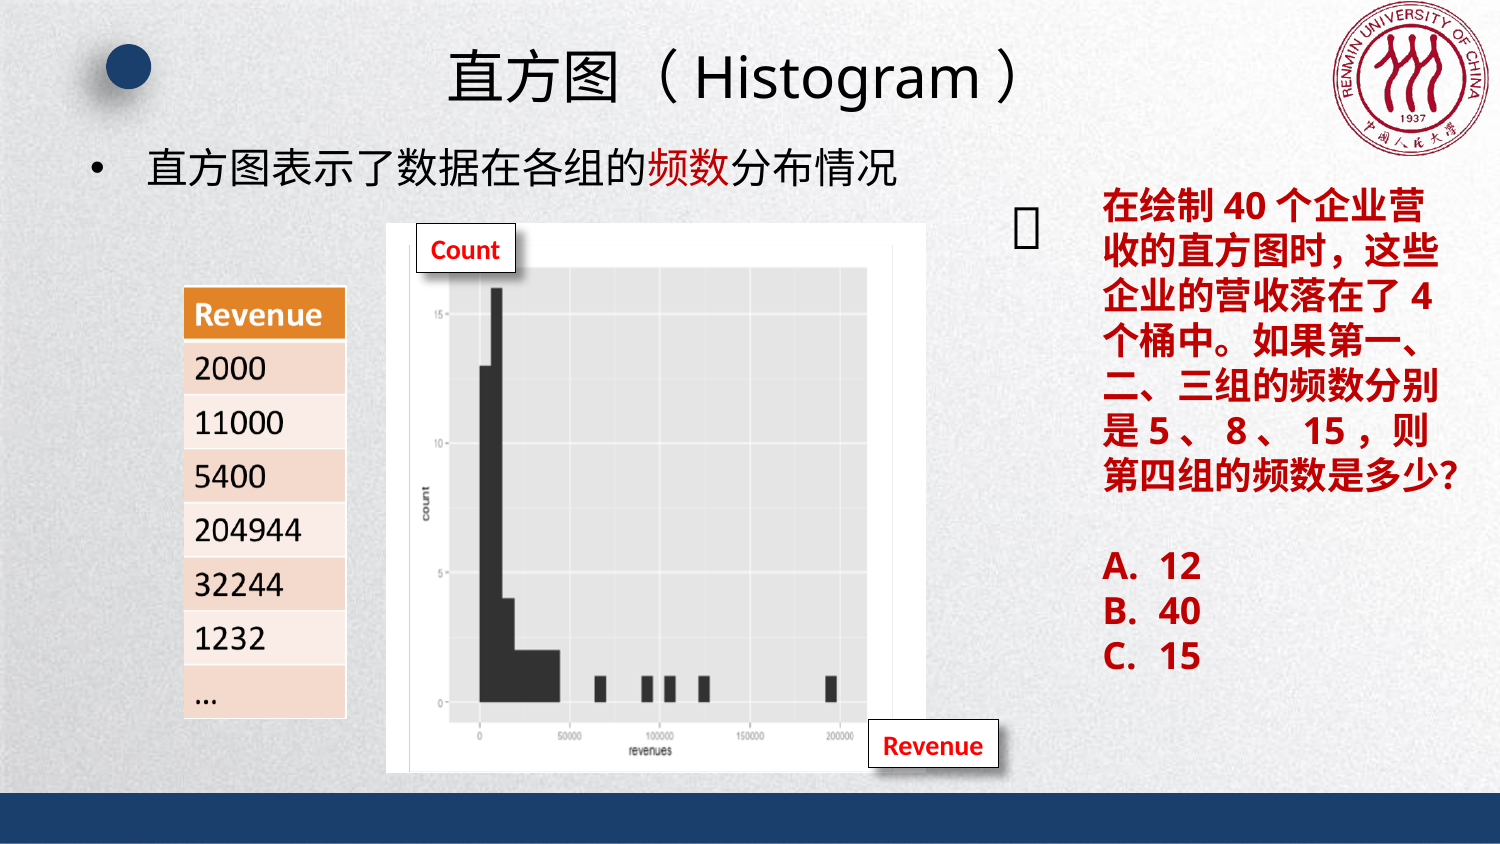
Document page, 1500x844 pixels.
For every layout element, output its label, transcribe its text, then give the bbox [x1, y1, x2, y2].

text_box Revenue [930, 719, 999, 768]
text_box 🔔 [994, 184, 1075, 269]
text_box 在绘制40个企业营收的直方图时，这些企业的营收落在了4个桶中。如果第一、二、三组的频数分别是5、8、15，则第四组的频数是多少？ 12 40 15 [1087, 174, 1467, 685]
picture [0, 0, 1500, 793]
list 直方图表示了数据在各组的频数分布情况 [75, 134, 1006, 781]
title 直方图（Histogram） [75, 33, 1425, 116]
